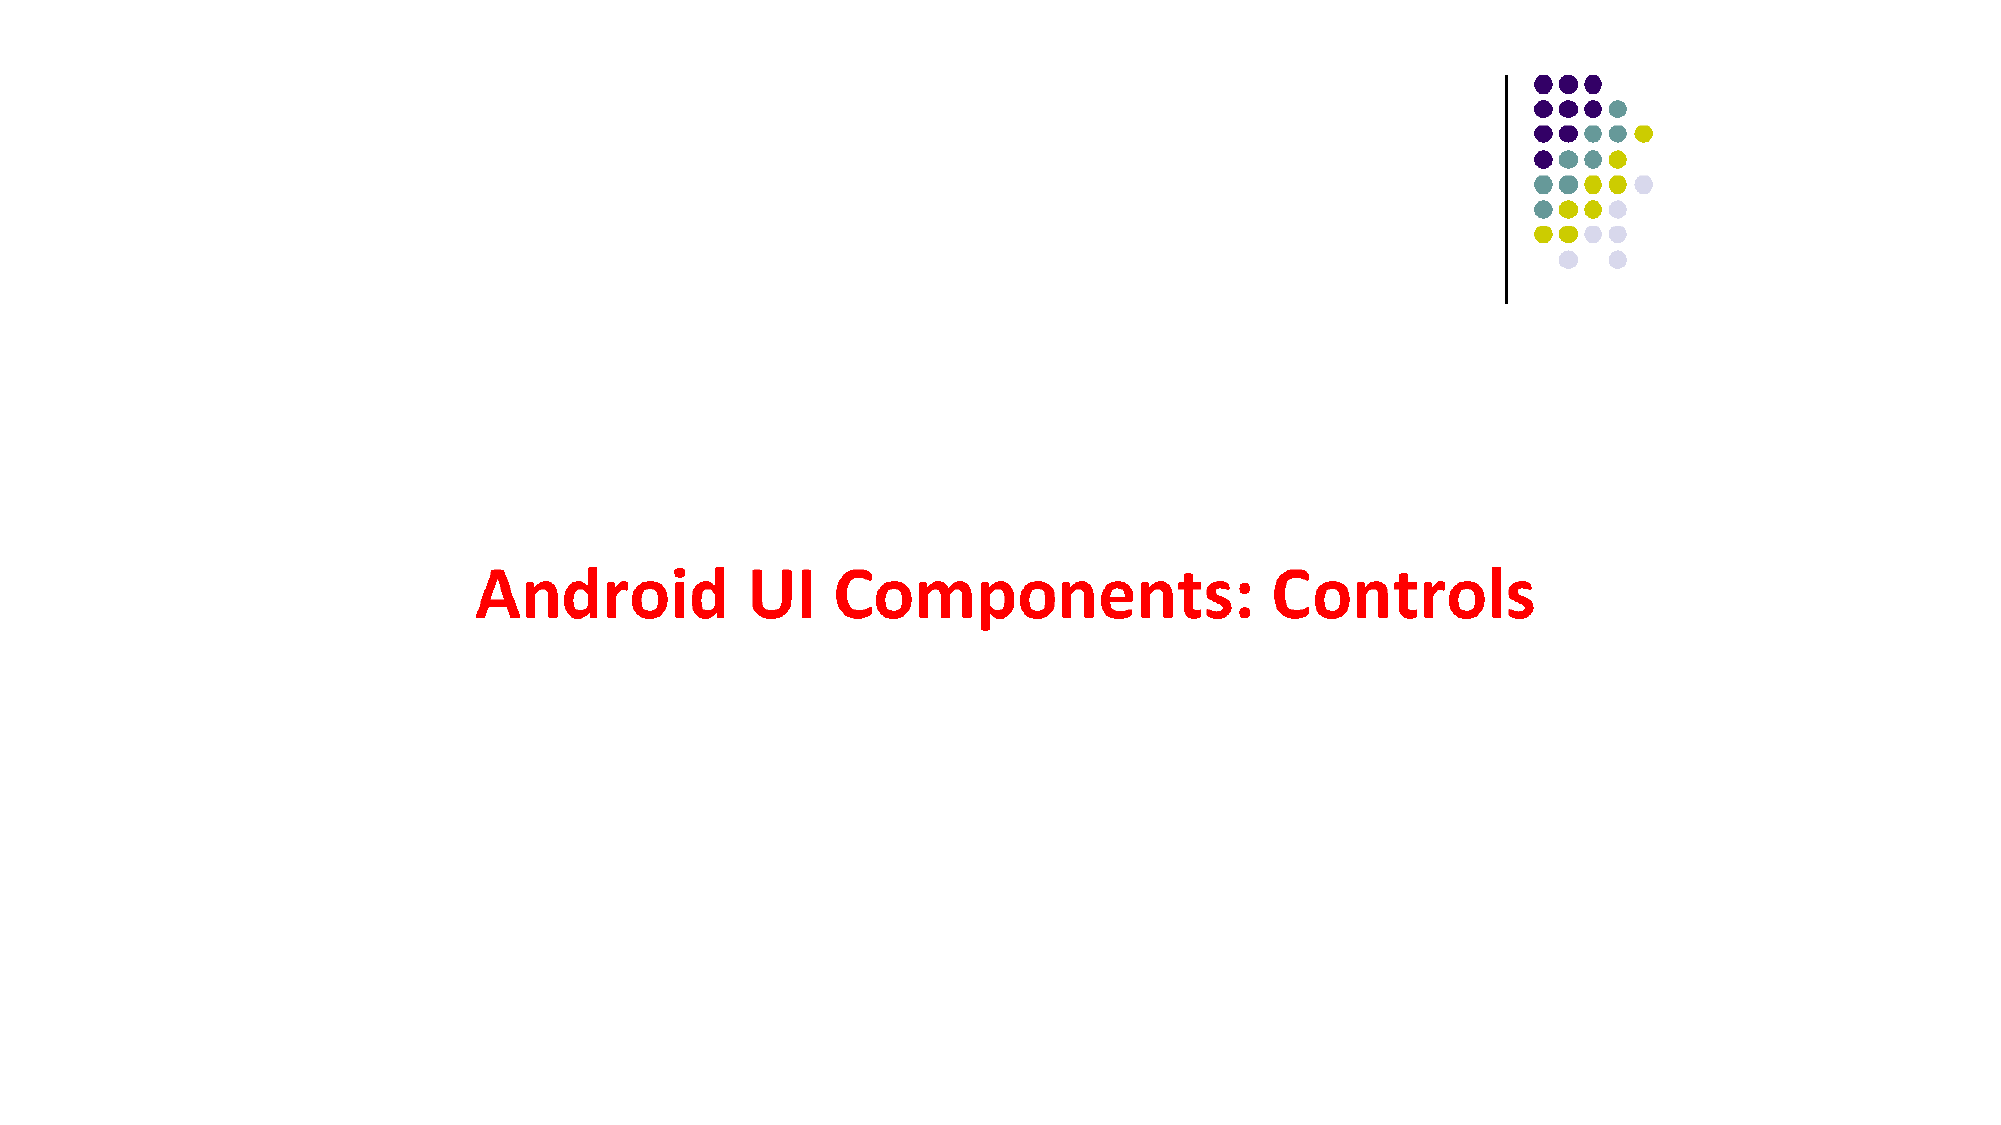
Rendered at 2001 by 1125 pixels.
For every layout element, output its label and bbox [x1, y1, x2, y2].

picture [249, 0, 1750, 1125]
